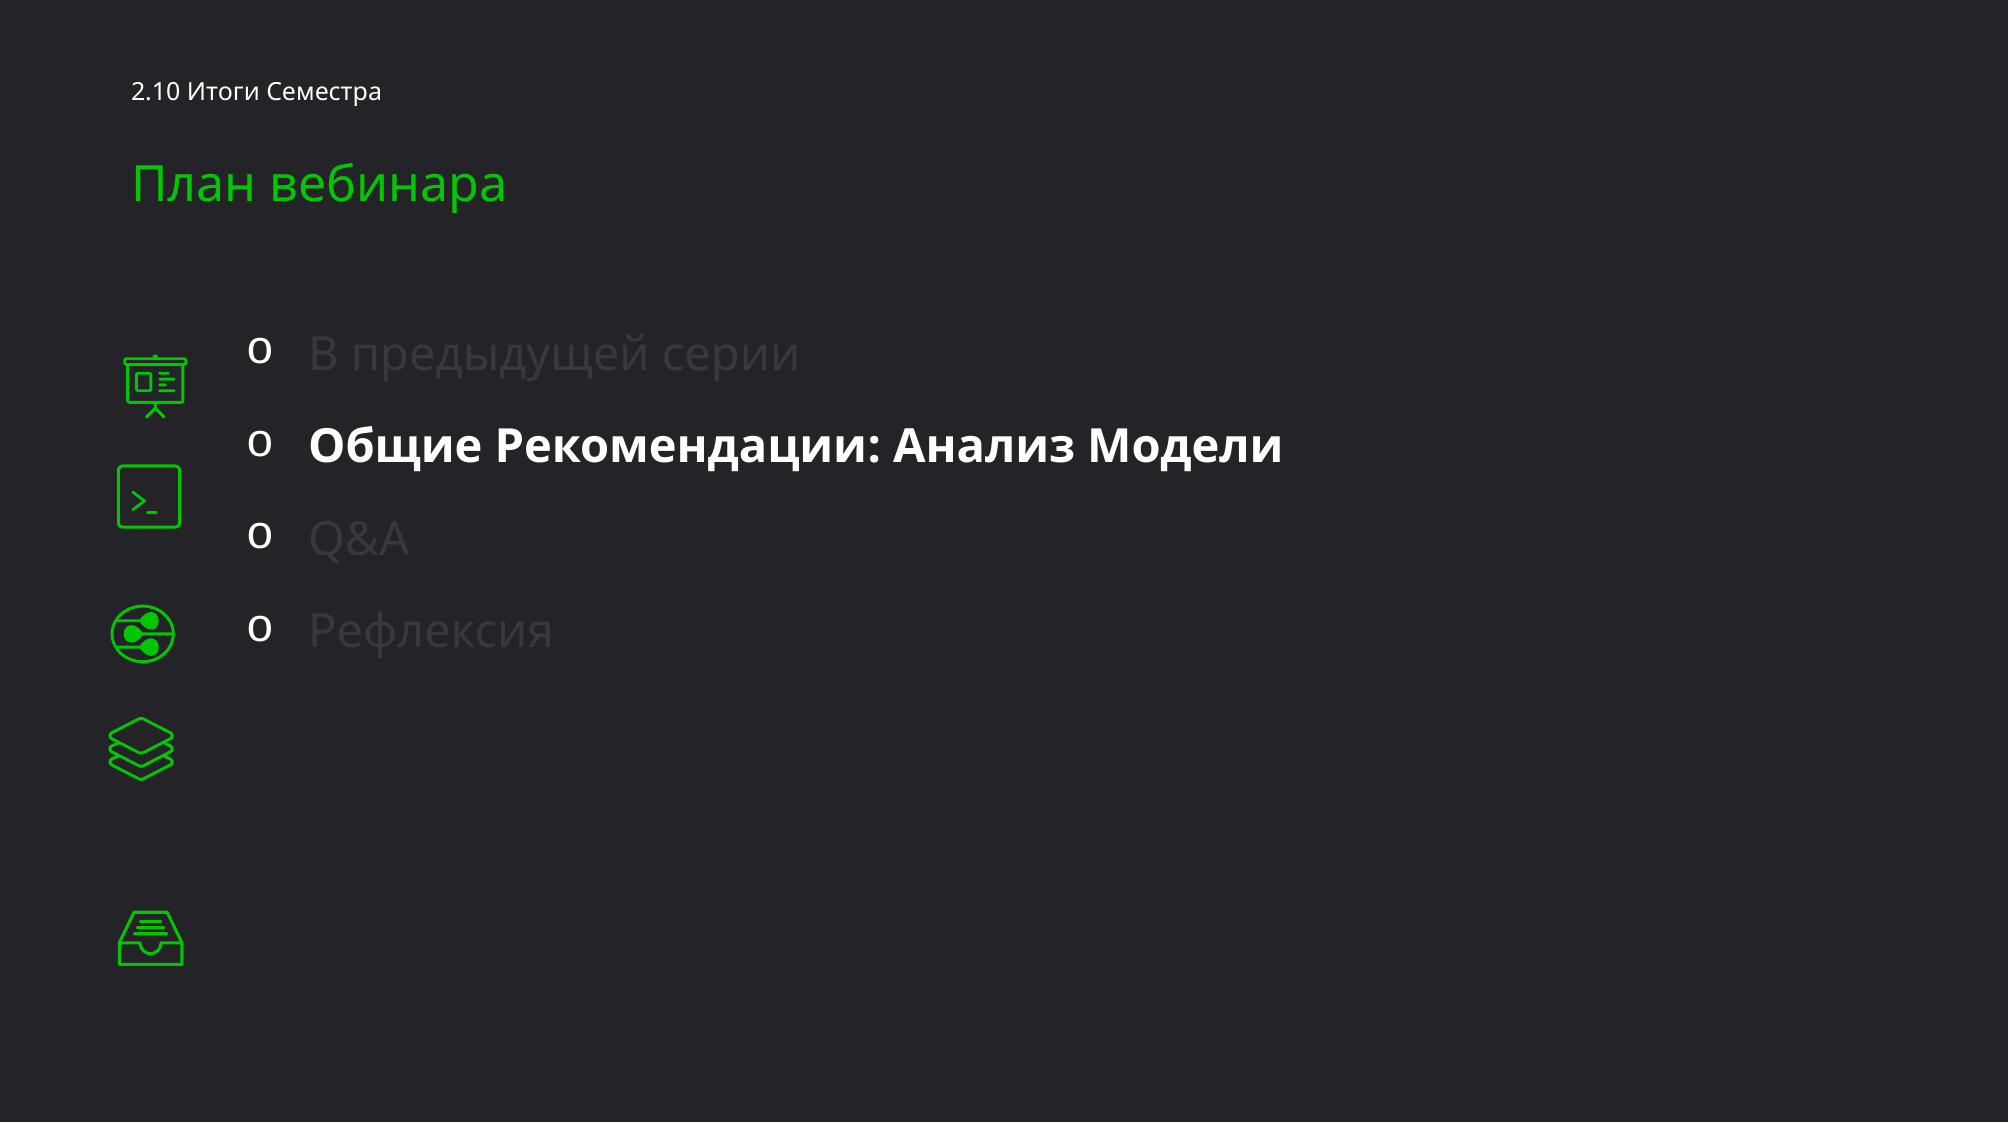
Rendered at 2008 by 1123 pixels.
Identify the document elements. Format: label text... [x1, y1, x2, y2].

text_box [108, 716, 174, 781]
text_box План вебинара [131, 133, 1004, 281]
text_box [110, 604, 175, 664]
text_box [116, 464, 182, 529]
text_box 2.10 Итоги Семестра [131, 55, 1150, 133]
text_box В предыдущей серии Общие Рекомендации: Анализ Модели Q&A Рефлексия [229, 314, 1990, 1088]
text_box [123, 354, 188, 419]
text_box [117, 910, 184, 966]
